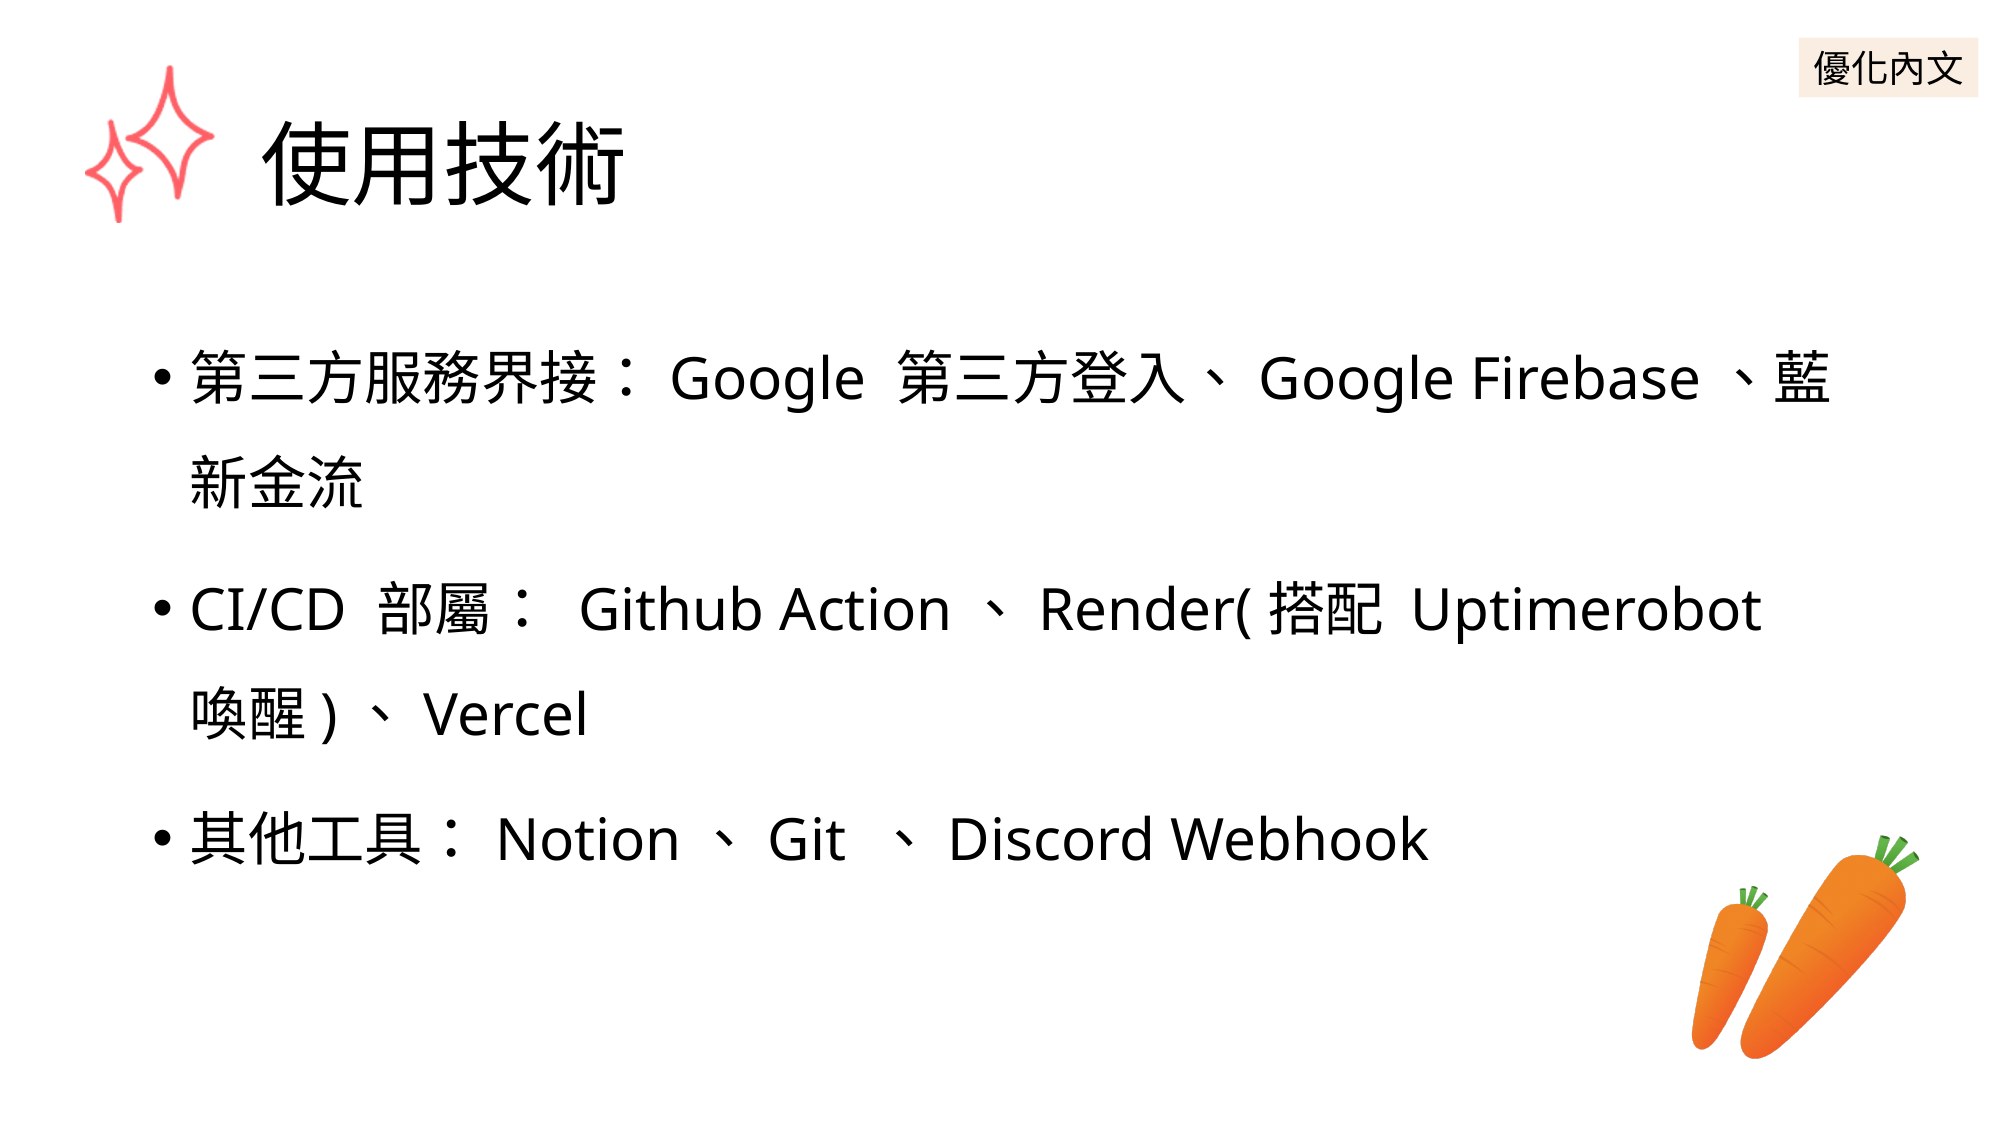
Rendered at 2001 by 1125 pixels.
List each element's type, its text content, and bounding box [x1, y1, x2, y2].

picture [85, 59, 230, 223]
picture [1674, 815, 1940, 1082]
title 使用技術 [244, 59, 1863, 278]
text_box 優化內文 [1798, 37, 1979, 98]
list 第三方服務界接：Google 第三方登入、Google Firebase、藍新金流 CI/CD 部屬： Github Action、Render(搭配 Uptimerobot 喚醒)、Vercel 其他工具：Notion、Git 、Discord Webhook [137, 299, 1863, 1014]
